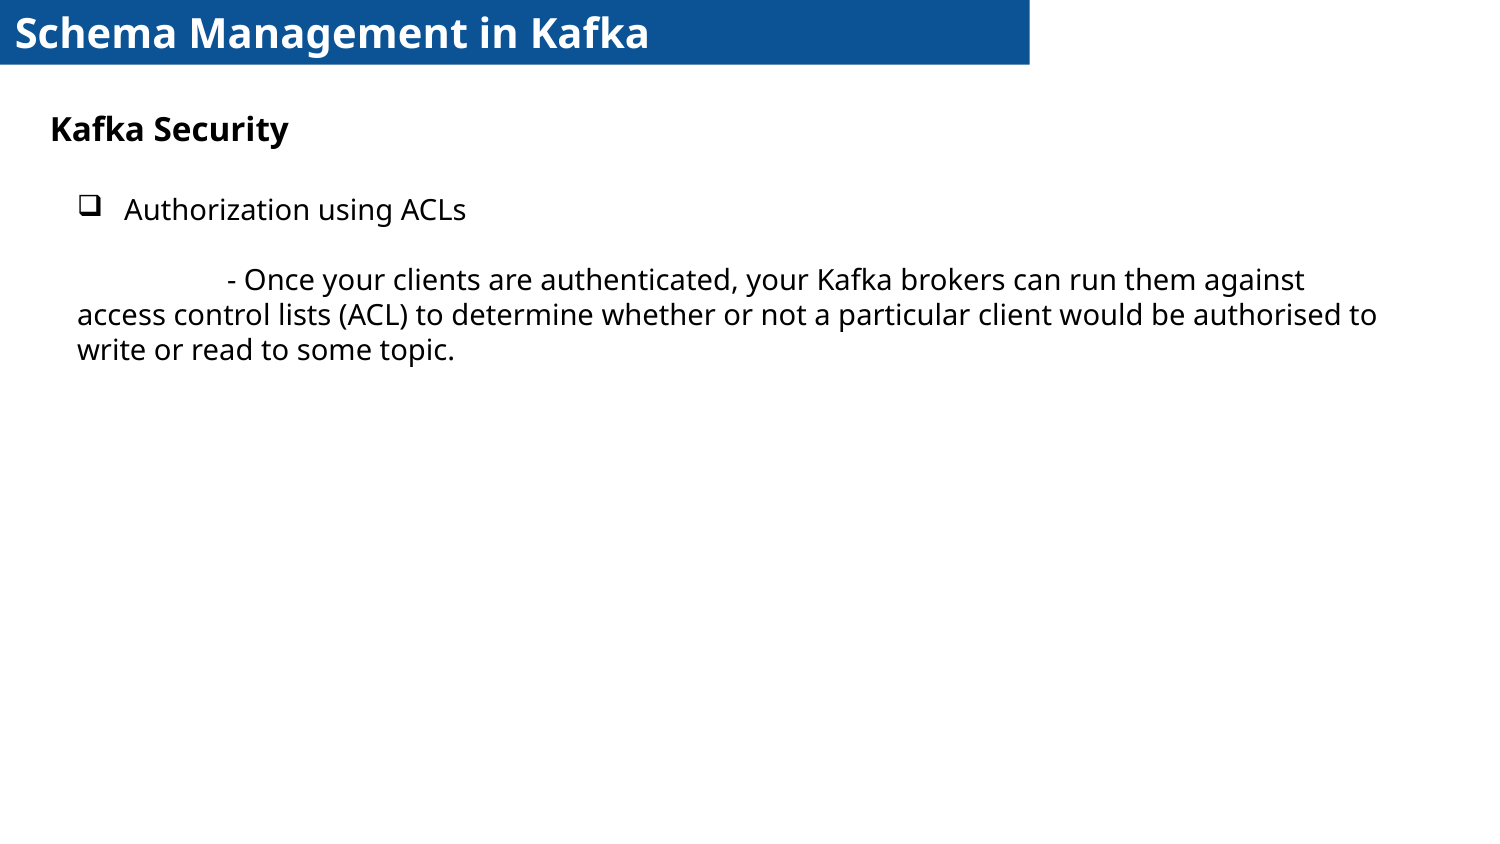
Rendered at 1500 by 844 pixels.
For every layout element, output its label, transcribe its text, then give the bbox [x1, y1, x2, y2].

text_box Schema Management in Kafka [0, 0, 1030, 65]
text_box Authorization using ACLs - Once your clients are authenticated, your Kafka brokers can run them against access control lists (ACL) to determine whether or not a particular client would be authorised to write or read to some topic. [62, 184, 1400, 374]
text_box Kafka Security [14, 80, 1050, 156]
